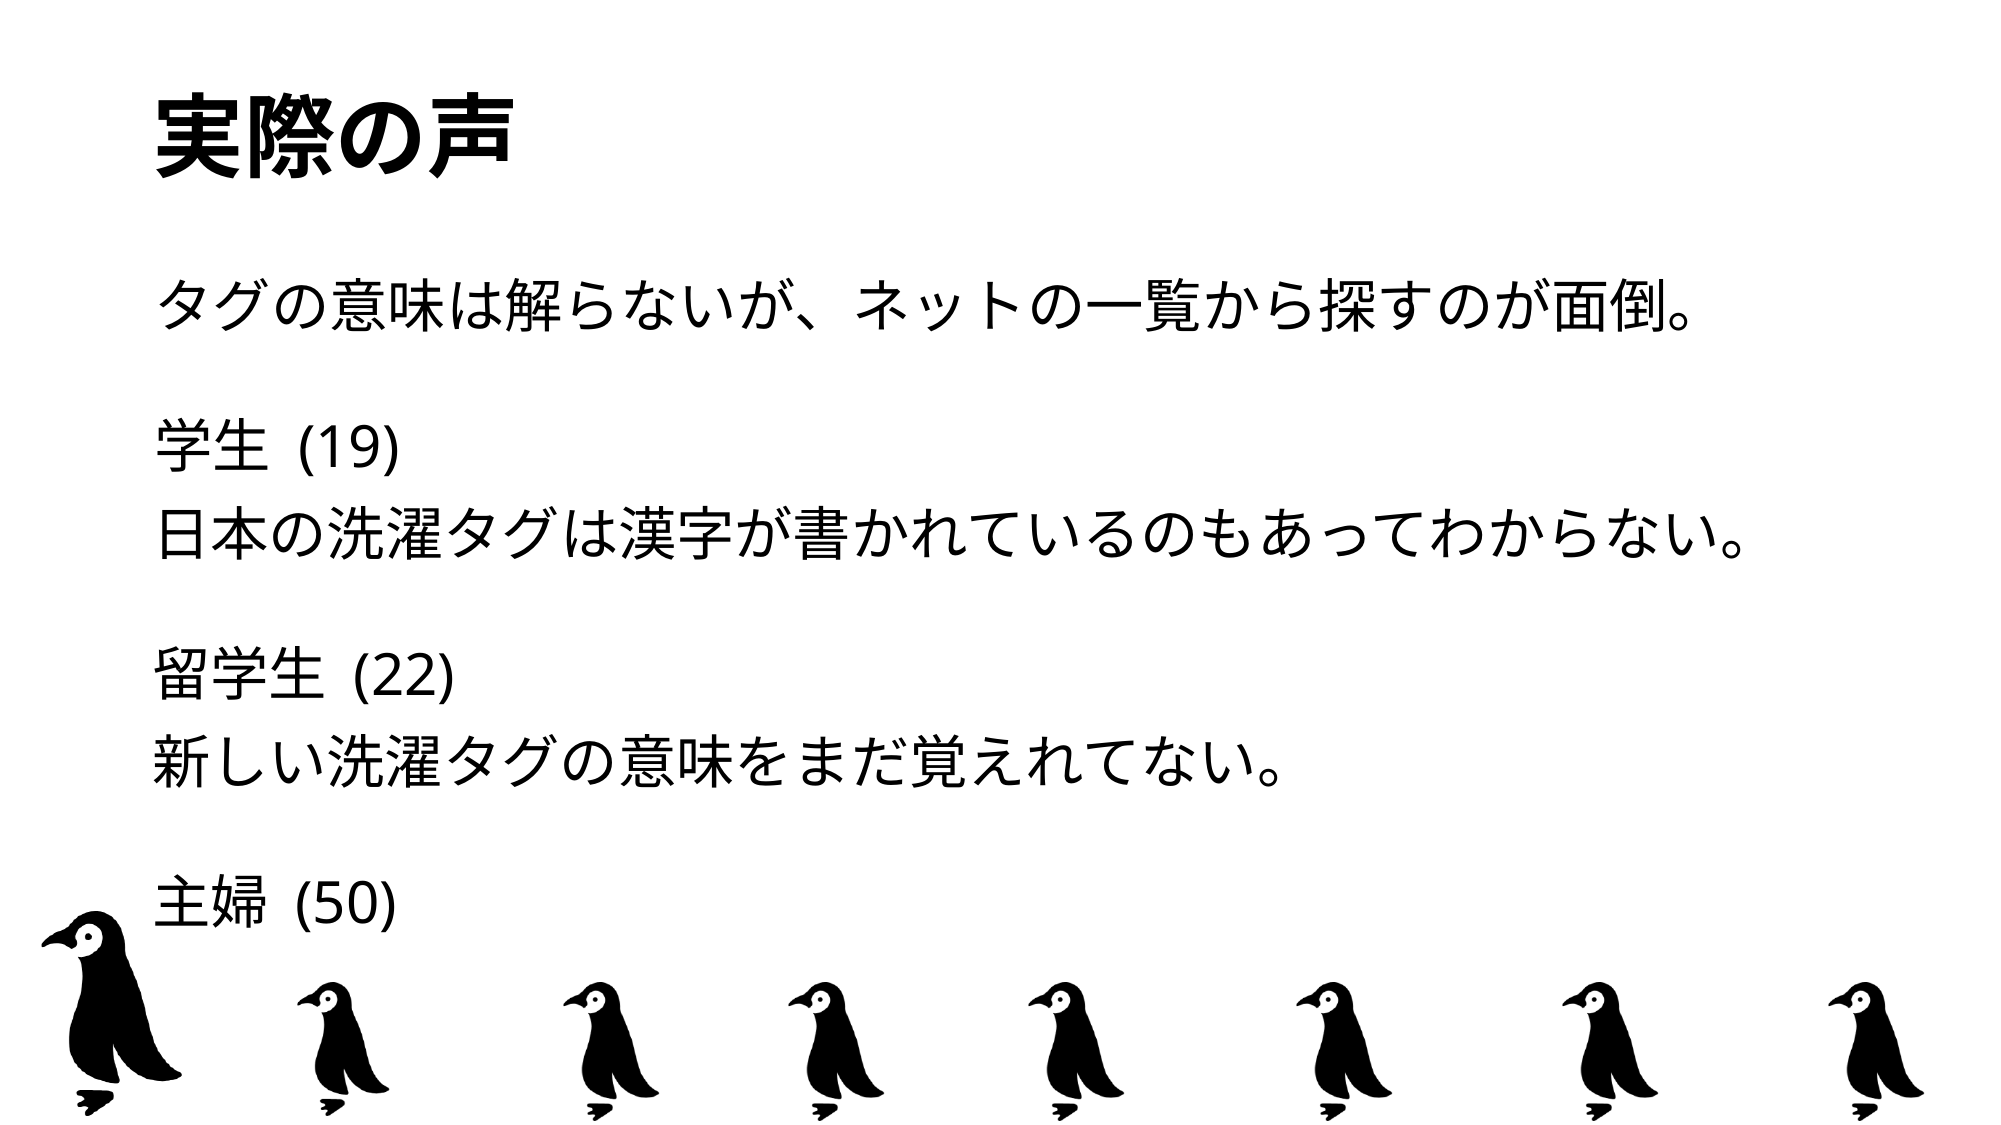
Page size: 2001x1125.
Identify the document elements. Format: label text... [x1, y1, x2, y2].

picture [1006, 982, 1146, 1121]
picture [766, 982, 906, 1121]
picture [541, 982, 681, 1121]
text_box タグの意味は解らないが、ネットの一覧から探すのが面倒。 学生 (19) [140, 261, 1842, 487]
list 実際の声 [137, 83, 1863, 162]
picture [1806, 982, 1946, 1121]
picture [1540, 982, 1680, 1121]
text_box 新しい洗濯タグの意味をまだ覚えれてない。 主婦 (50) [137, 717, 1840, 943]
picture [9, 911, 214, 1116]
text_box 日本の洗濯タグは漢字が書かれているのもあってわからない。 留学生 (22) [137, 489, 1843, 715]
picture [1274, 982, 1414, 1121]
picture [276, 982, 410, 1116]
